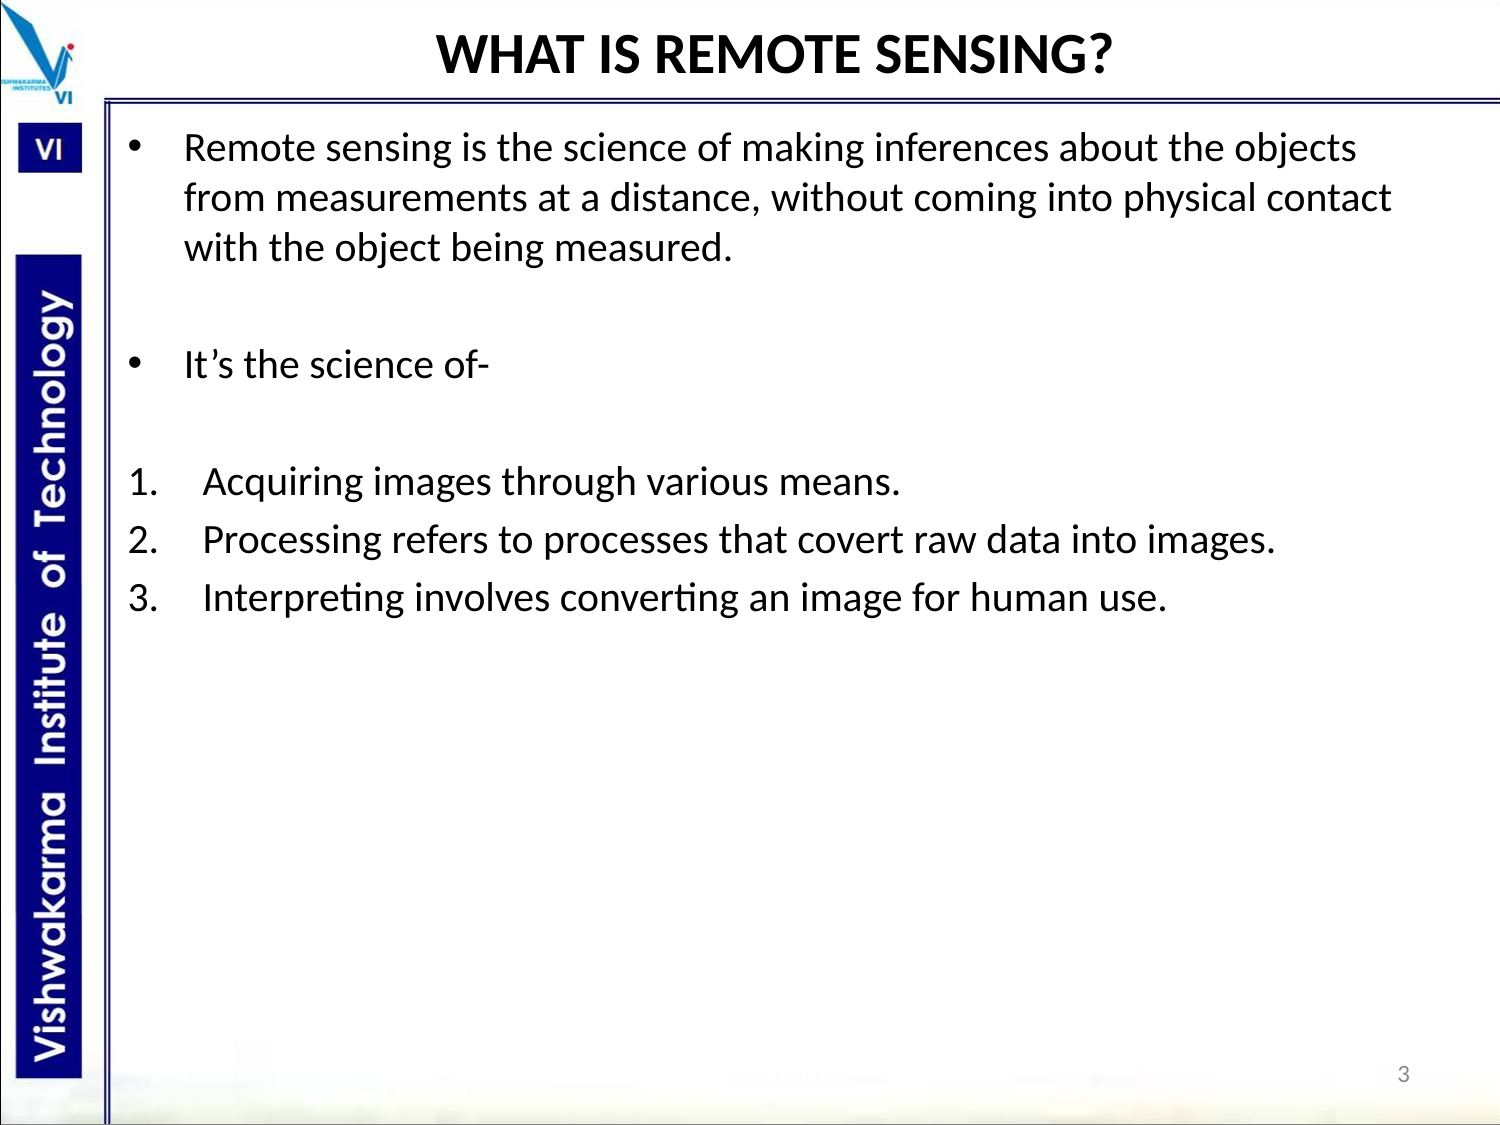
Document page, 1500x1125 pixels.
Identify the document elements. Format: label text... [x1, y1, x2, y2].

title WHAT IS REMOTE SENSING? [99, 0, 1450, 100]
slide_number 3 [1074, 1042, 1425, 1103]
list Remote sensing is the science of making inferences about the objects from measurements at a distance, without coming into physical contact with the object being measured. It’s the science of- Acquiring images through various means. Processing refers to processes that covert raw data into images. Interpreting involves converting an image for human use. [112, 112, 1463, 855]
picture [0, 0, 1500, 1125]
